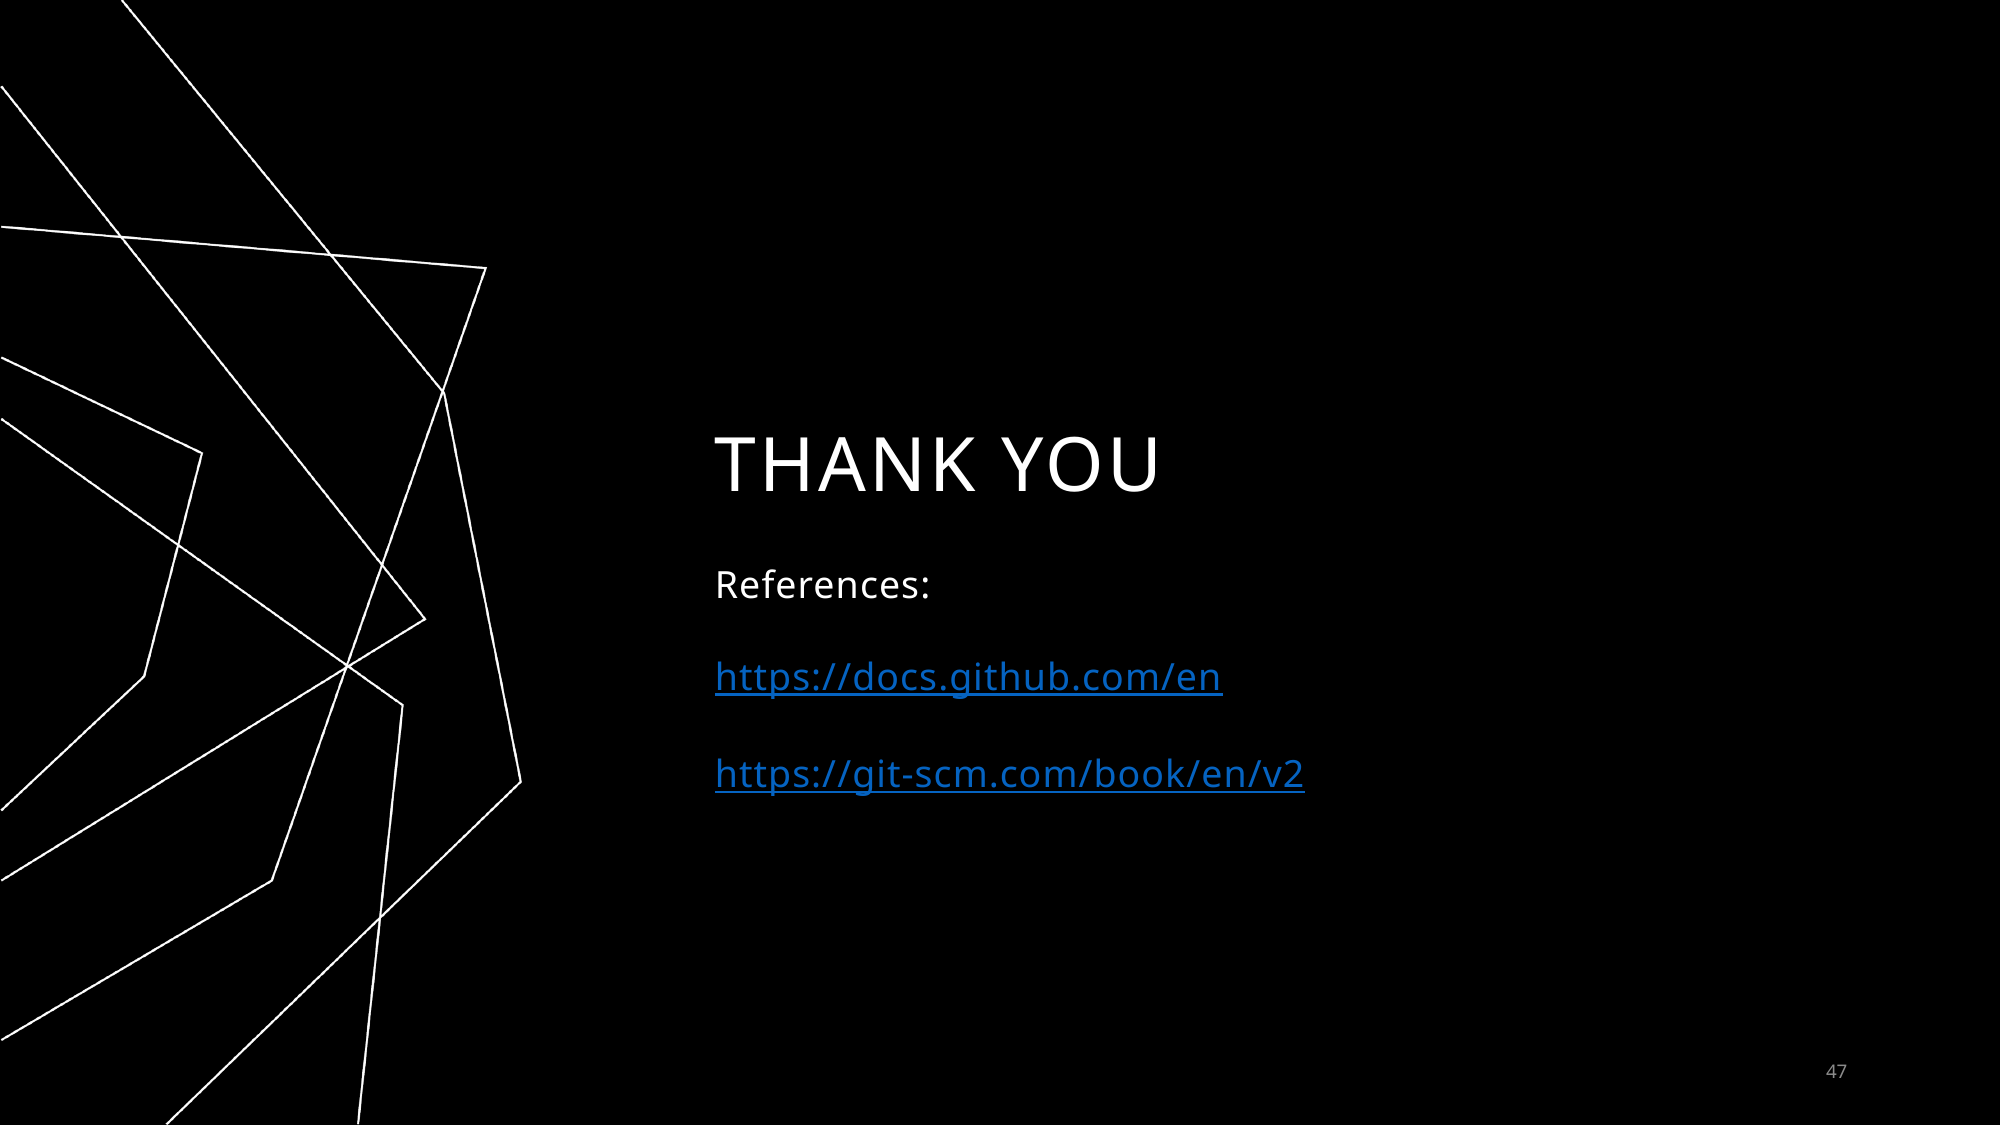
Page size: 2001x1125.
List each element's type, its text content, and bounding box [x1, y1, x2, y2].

slide_number 47 [1571, 1042, 1863, 1103]
subtitle References: https://docs.github.com/en https://git-scm.com/book/en/v2 [699, 531, 1386, 999]
title THANK YOU [699, 265, 1386, 516]
picture [0, 0, 522, 1125]
